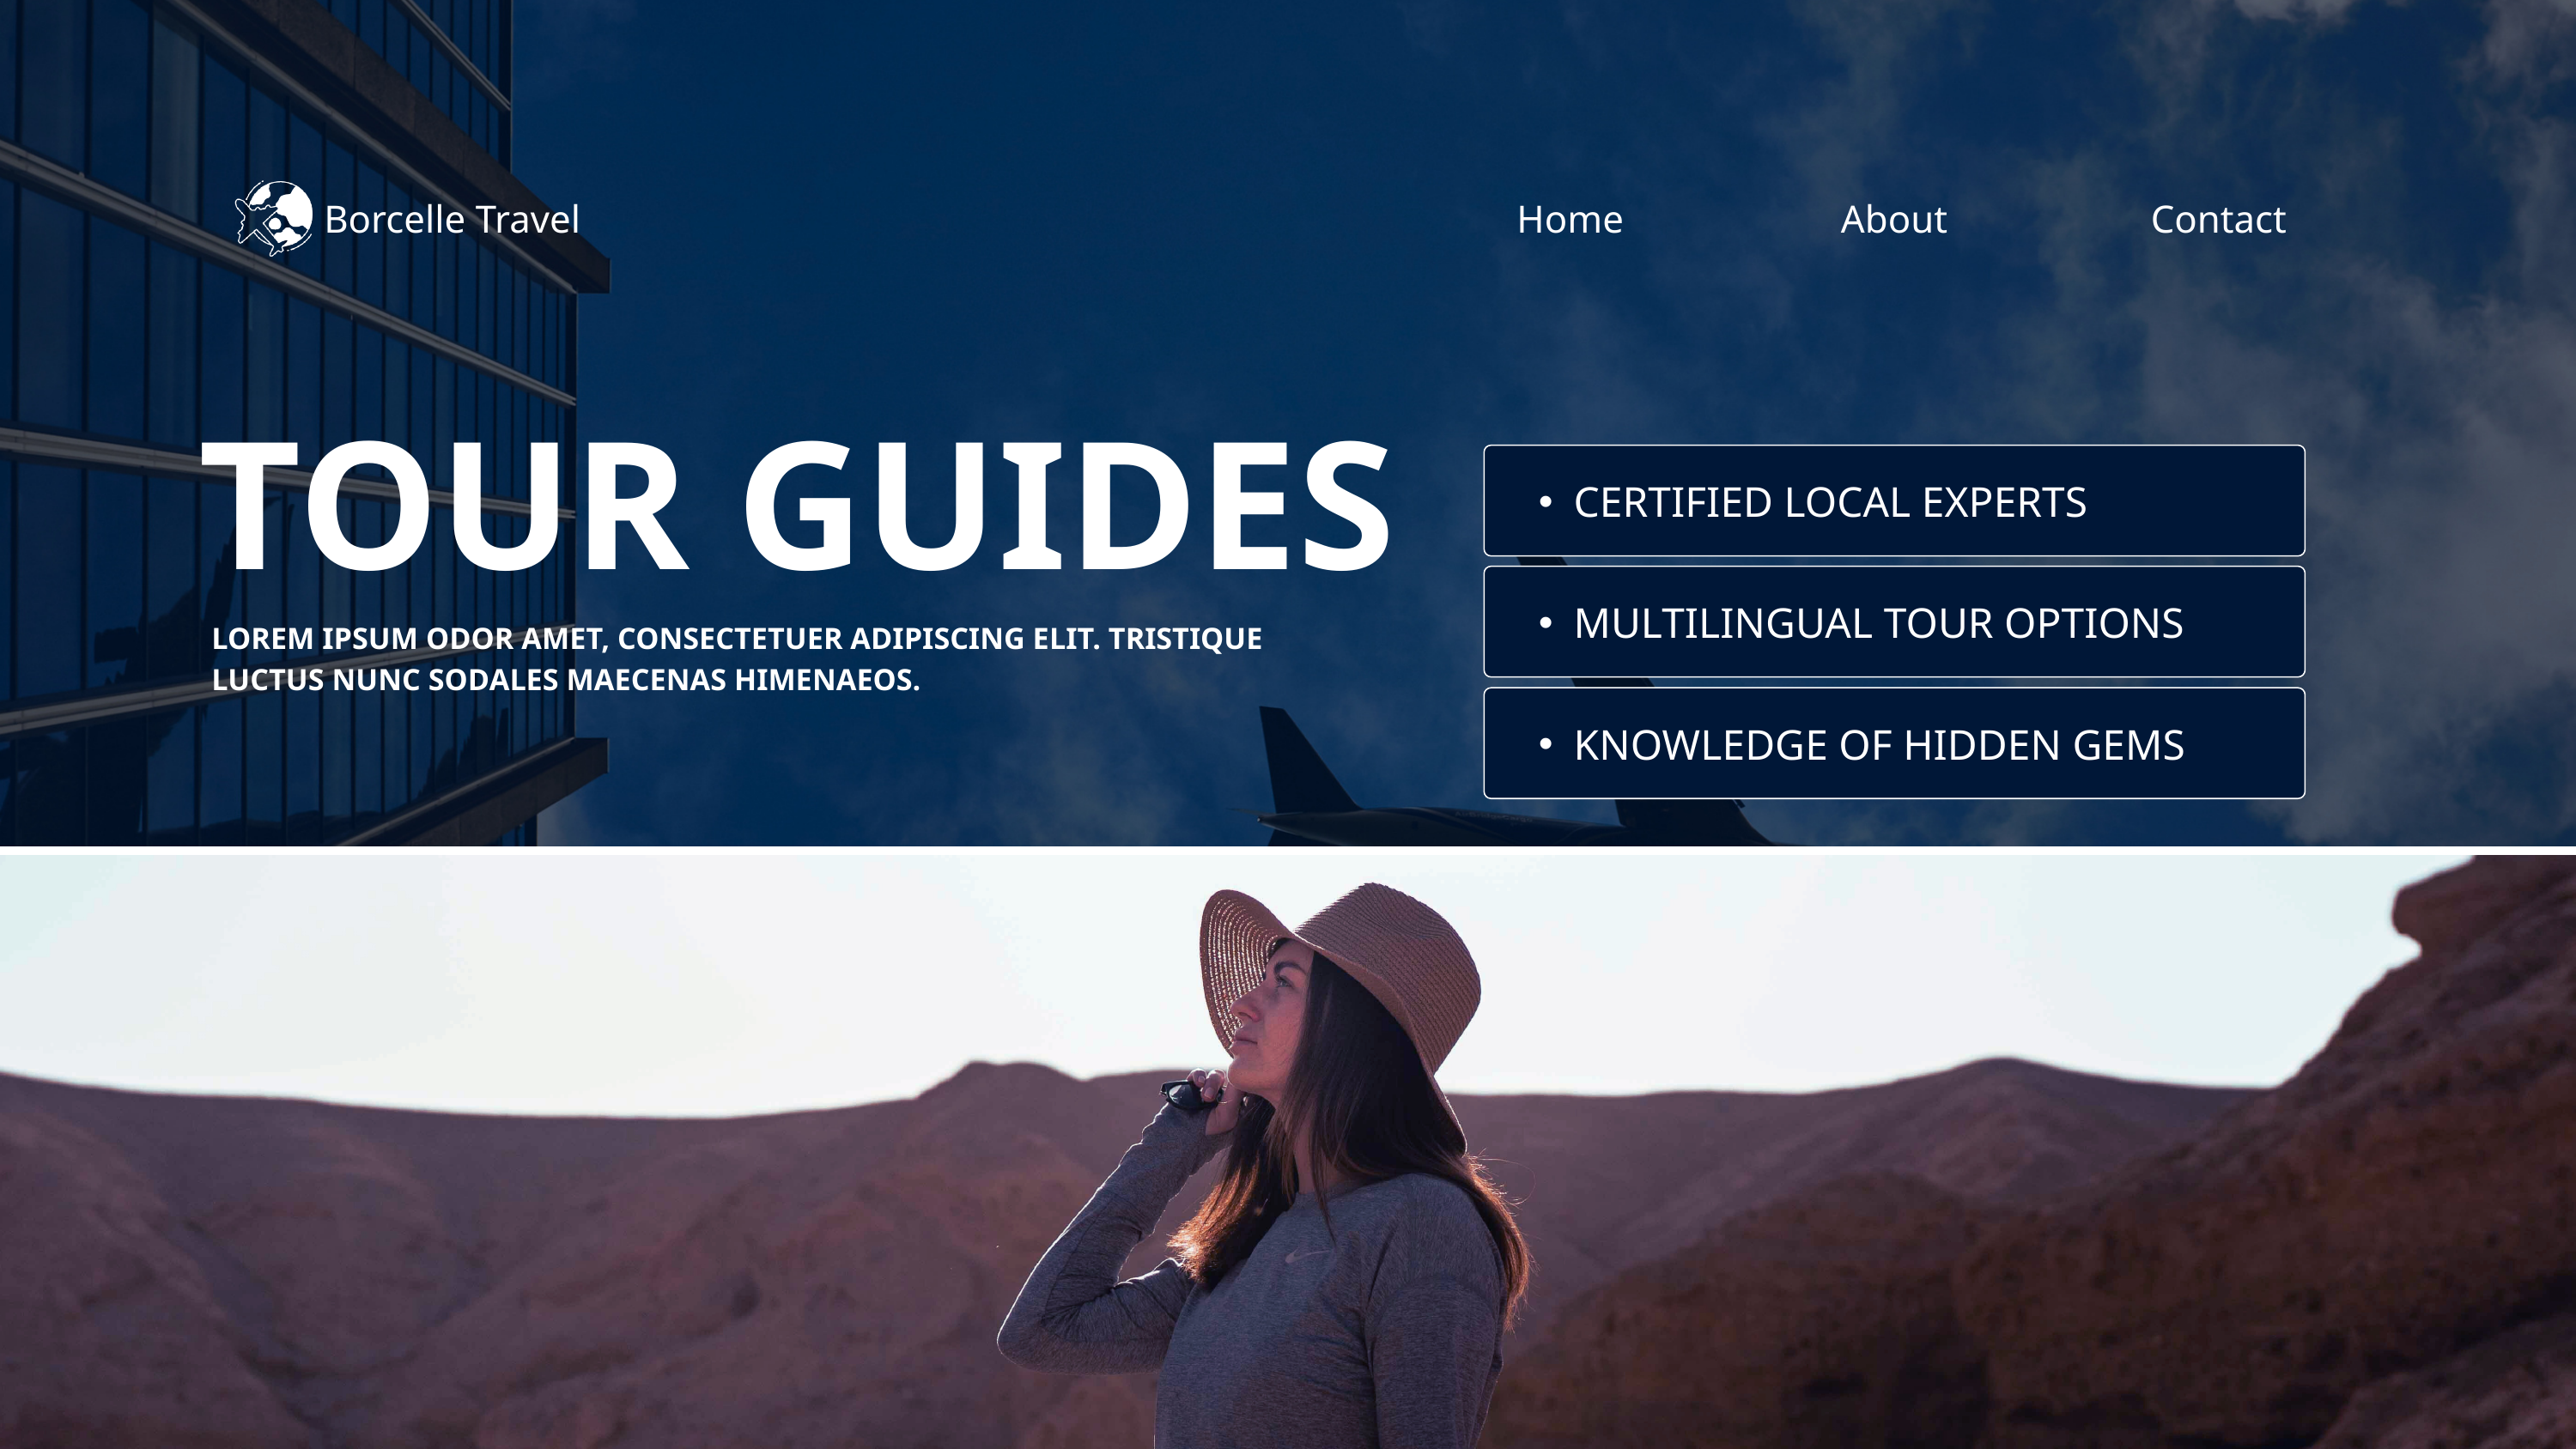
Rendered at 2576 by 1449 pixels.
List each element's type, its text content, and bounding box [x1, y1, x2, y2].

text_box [1484, 566, 2306, 677]
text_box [1484, 687, 2306, 799]
text_box TOUR GUIDES [198, 436, 1504, 605]
text_box Contact [2097, 187, 2340, 241]
text_box Home [1449, 187, 1692, 241]
text_box Borcelle Travel [324, 187, 682, 241]
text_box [0, 850, 2576, 1449]
text_box [234, 180, 313, 257]
text_box About [1772, 187, 2016, 241]
text_box [0, 0, 2576, 846]
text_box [1484, 445, 2306, 556]
text_box LOREM IPSUM ODOR AMET, CONSECTETUER ADIPISCING ELIT. TRISTIQUE LUCTUS NUNC SODALES MAECENAS HIMENAEOS. [211, 614, 1352, 697]
